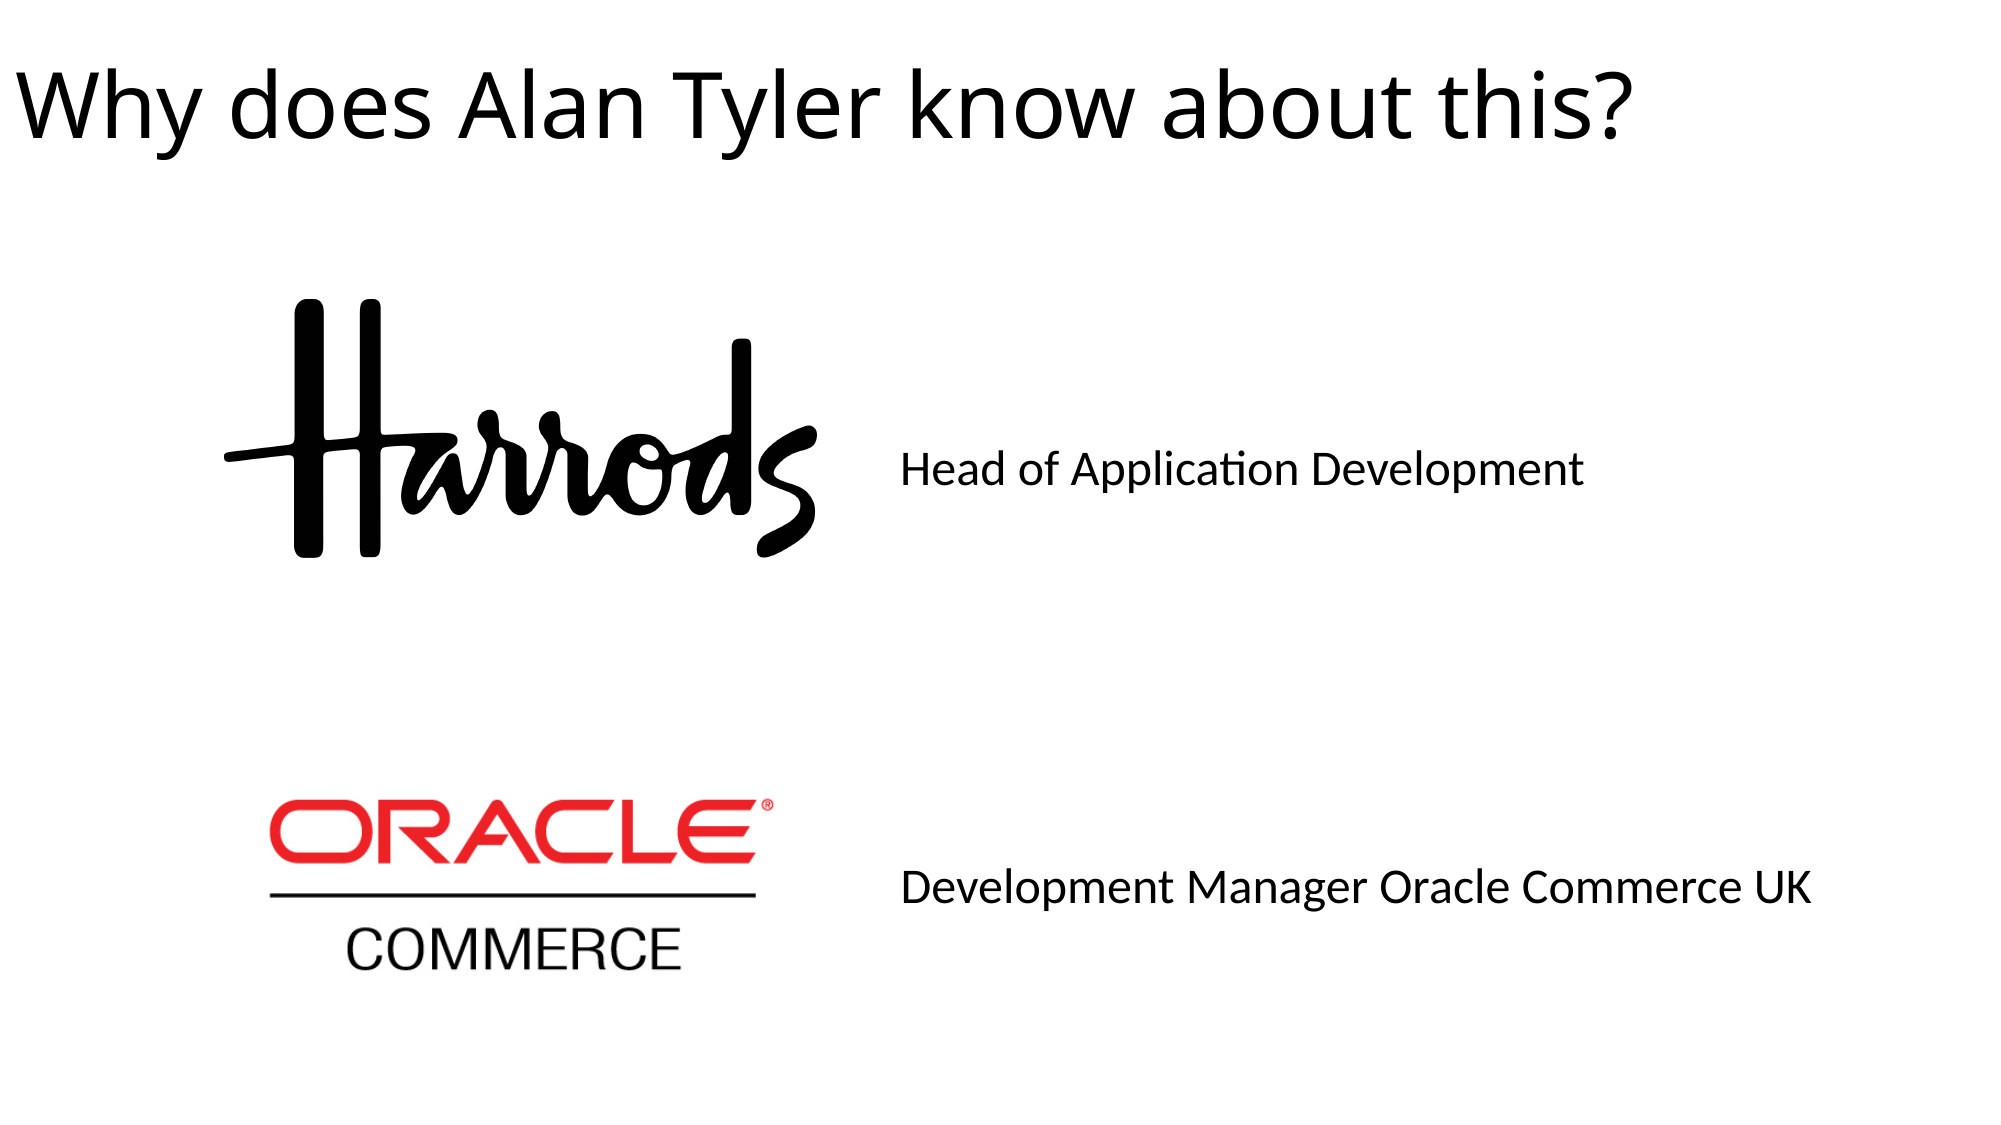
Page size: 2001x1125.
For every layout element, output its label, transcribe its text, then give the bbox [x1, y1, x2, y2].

text_box Head of Application Development [885, 428, 1600, 504]
title Why does Alan Tyler know about this? [0, 0, 1725, 218]
picture [137, 692, 905, 1077]
text_box Development Manager Oracle Commerce UK [905, 846, 1828, 922]
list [224, 299, 817, 558]
